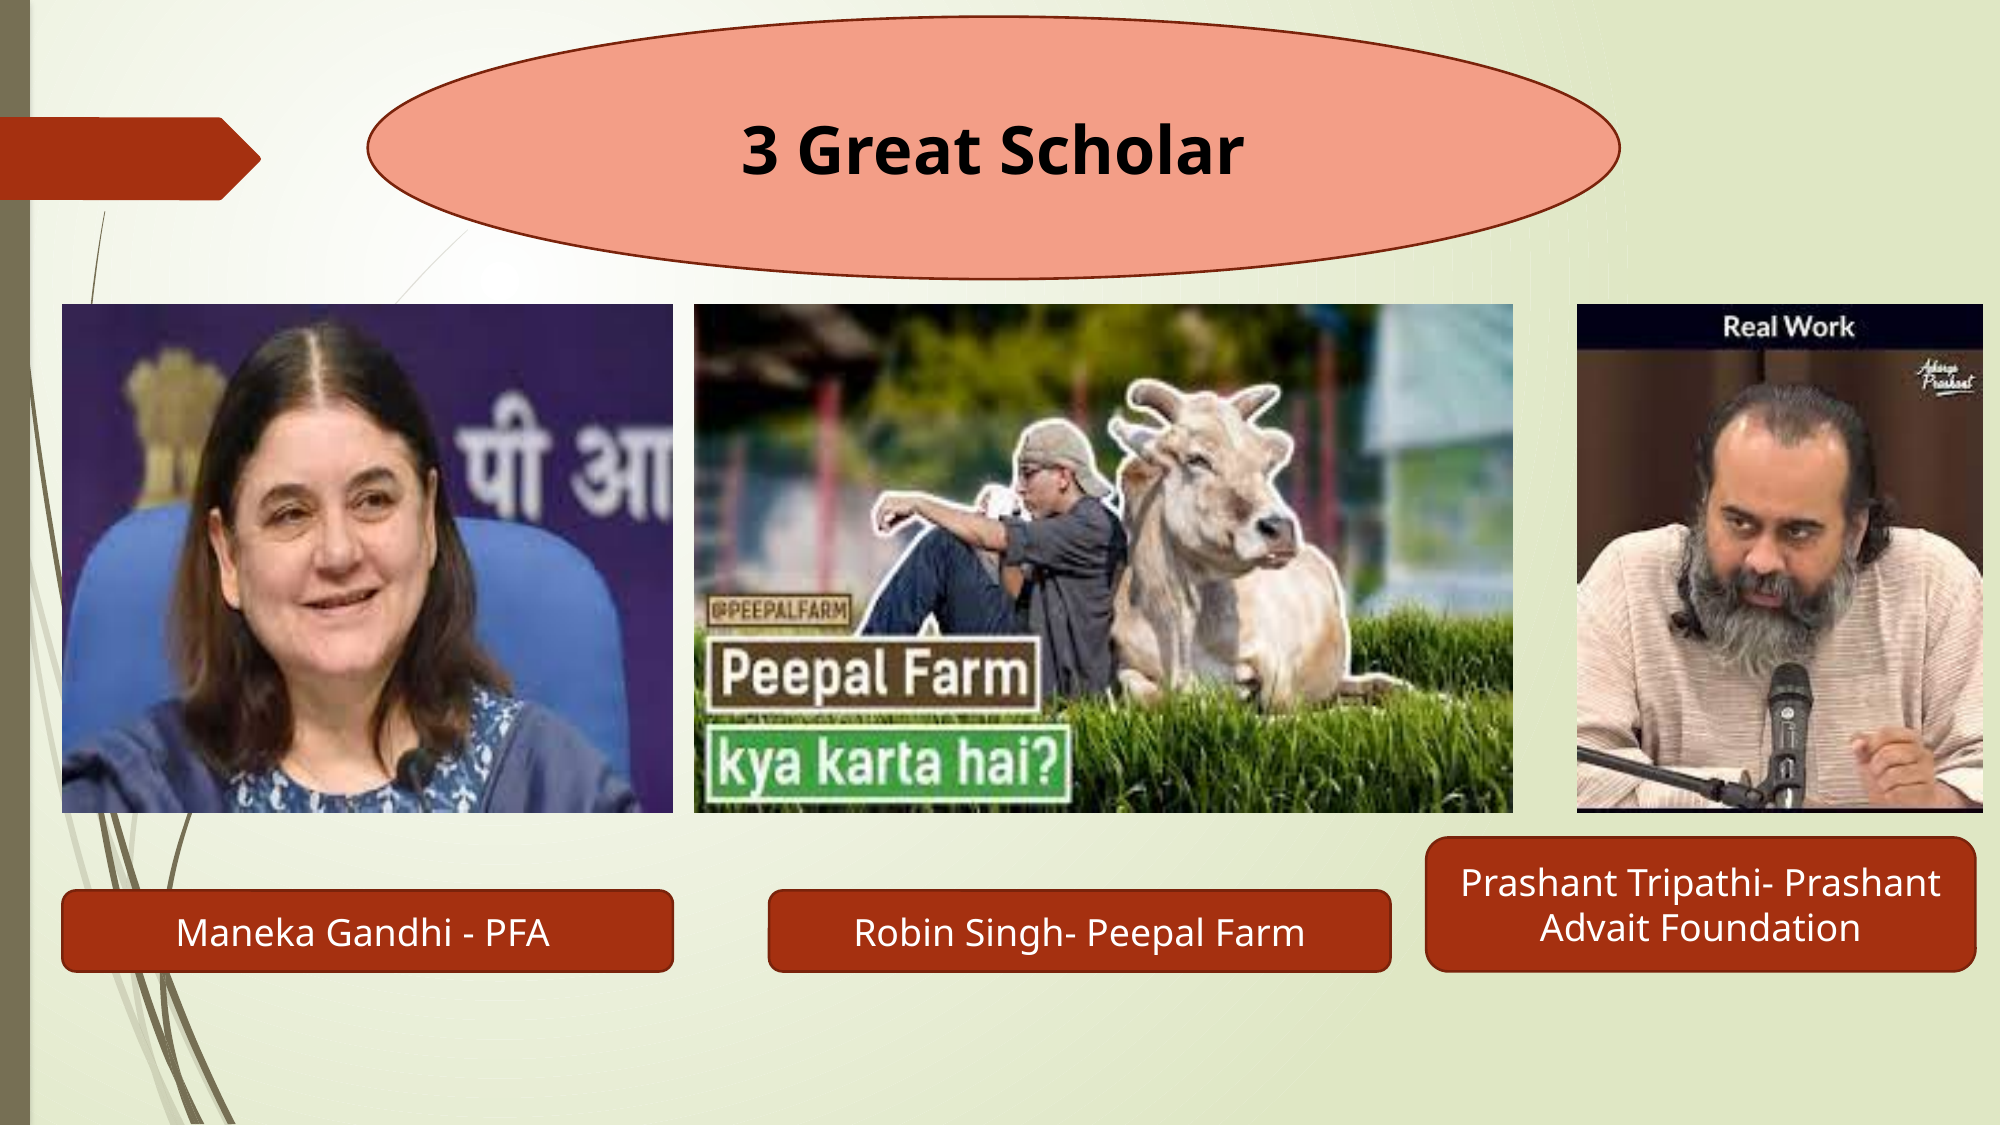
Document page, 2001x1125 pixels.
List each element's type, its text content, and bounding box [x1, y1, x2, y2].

picture [62, 303, 674, 813]
text_box Maneka Gandhi - PFA [61, 889, 675, 973]
text_box Prashant Tripathi- Prashant Advait Foundation [1424, 836, 1977, 973]
text_box Robin Singh- Peepal Farm [767, 889, 1392, 973]
picture [1577, 303, 1984, 813]
picture [693, 303, 1513, 813]
text_box 3 Great Scholar [366, 15, 1622, 281]
